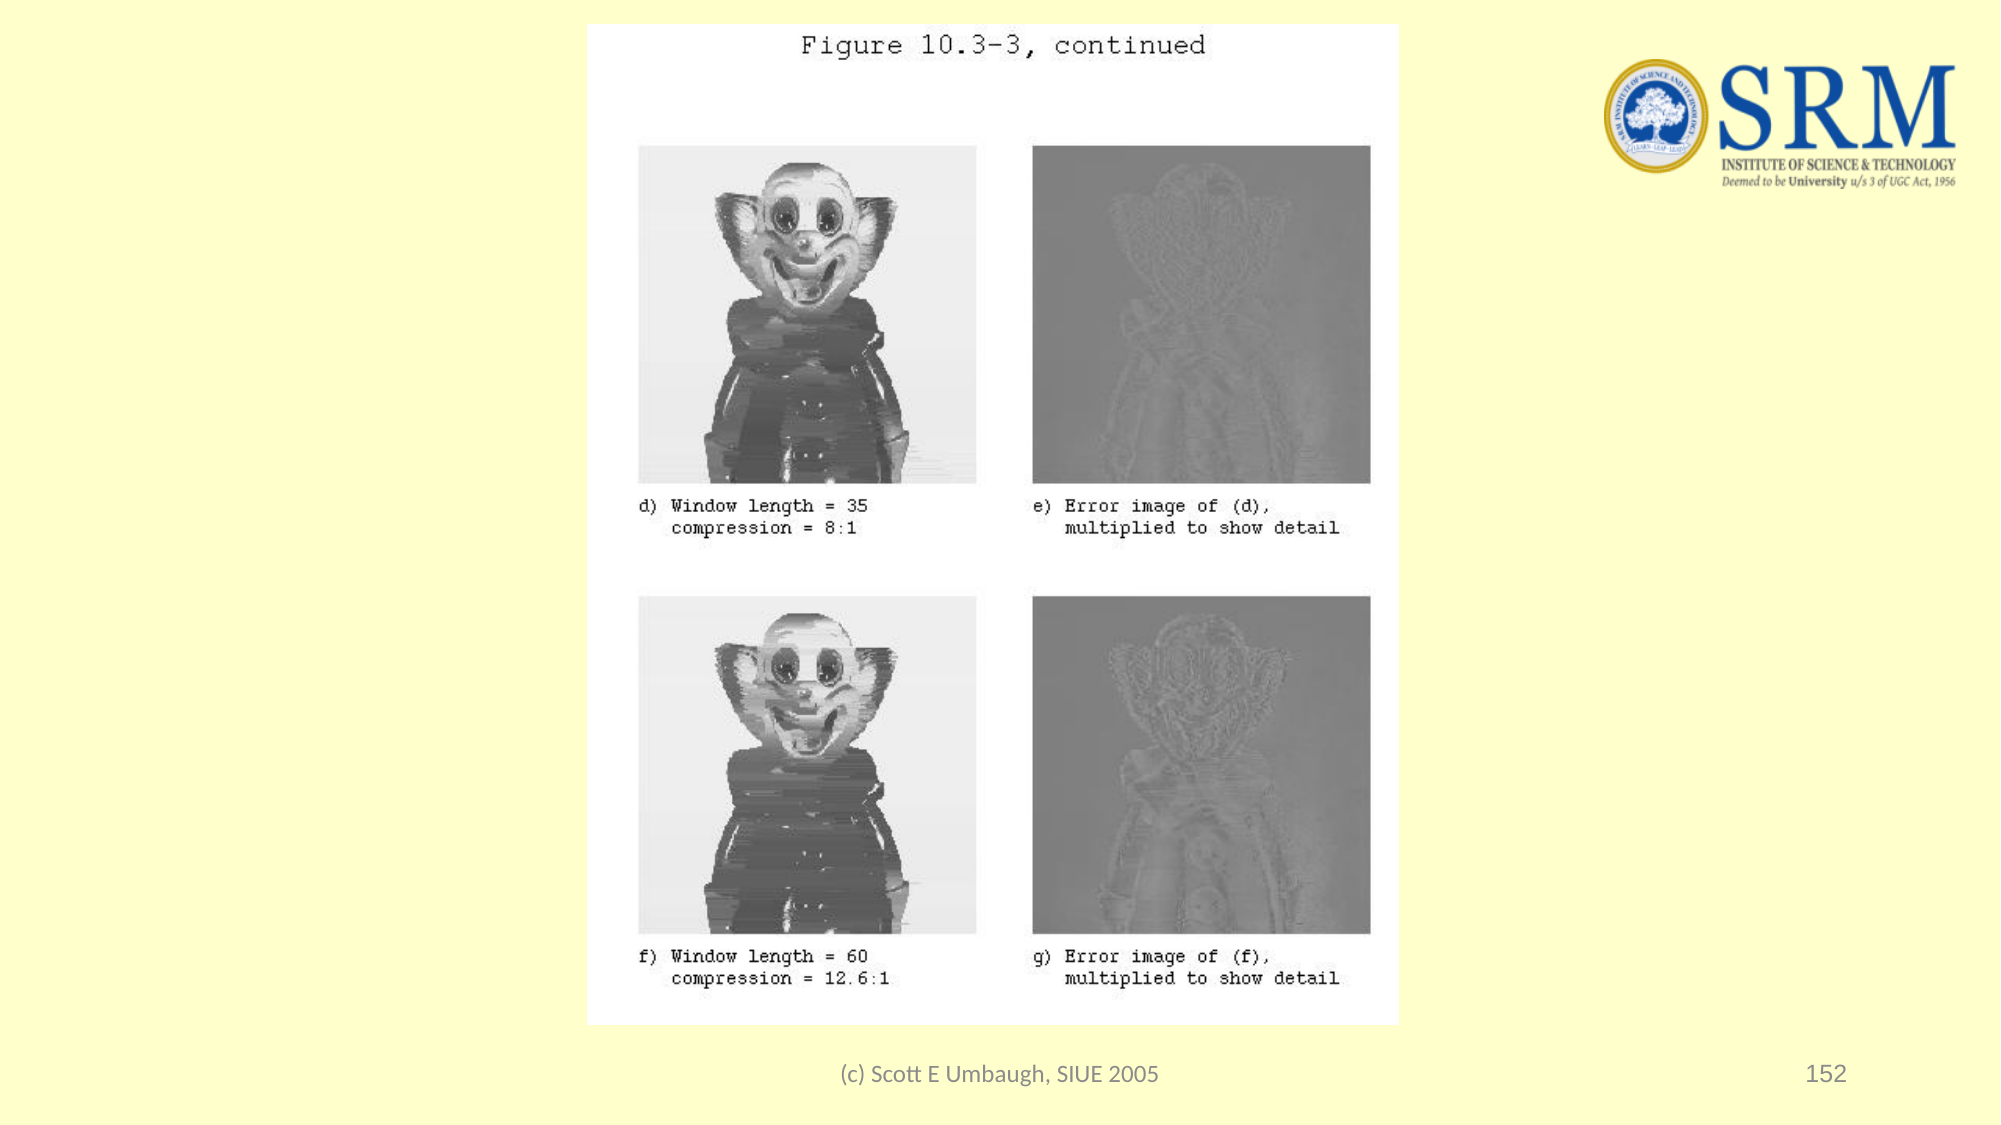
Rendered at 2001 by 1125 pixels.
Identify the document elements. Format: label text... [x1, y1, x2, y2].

picture [1604, 59, 1956, 189]
picture [587, 24, 1399, 1025]
footer (c) Scott E Umbaugh, SIUE 2005 [662, 1042, 1338, 1103]
slide_number 152 [1412, 1042, 1863, 1103]
